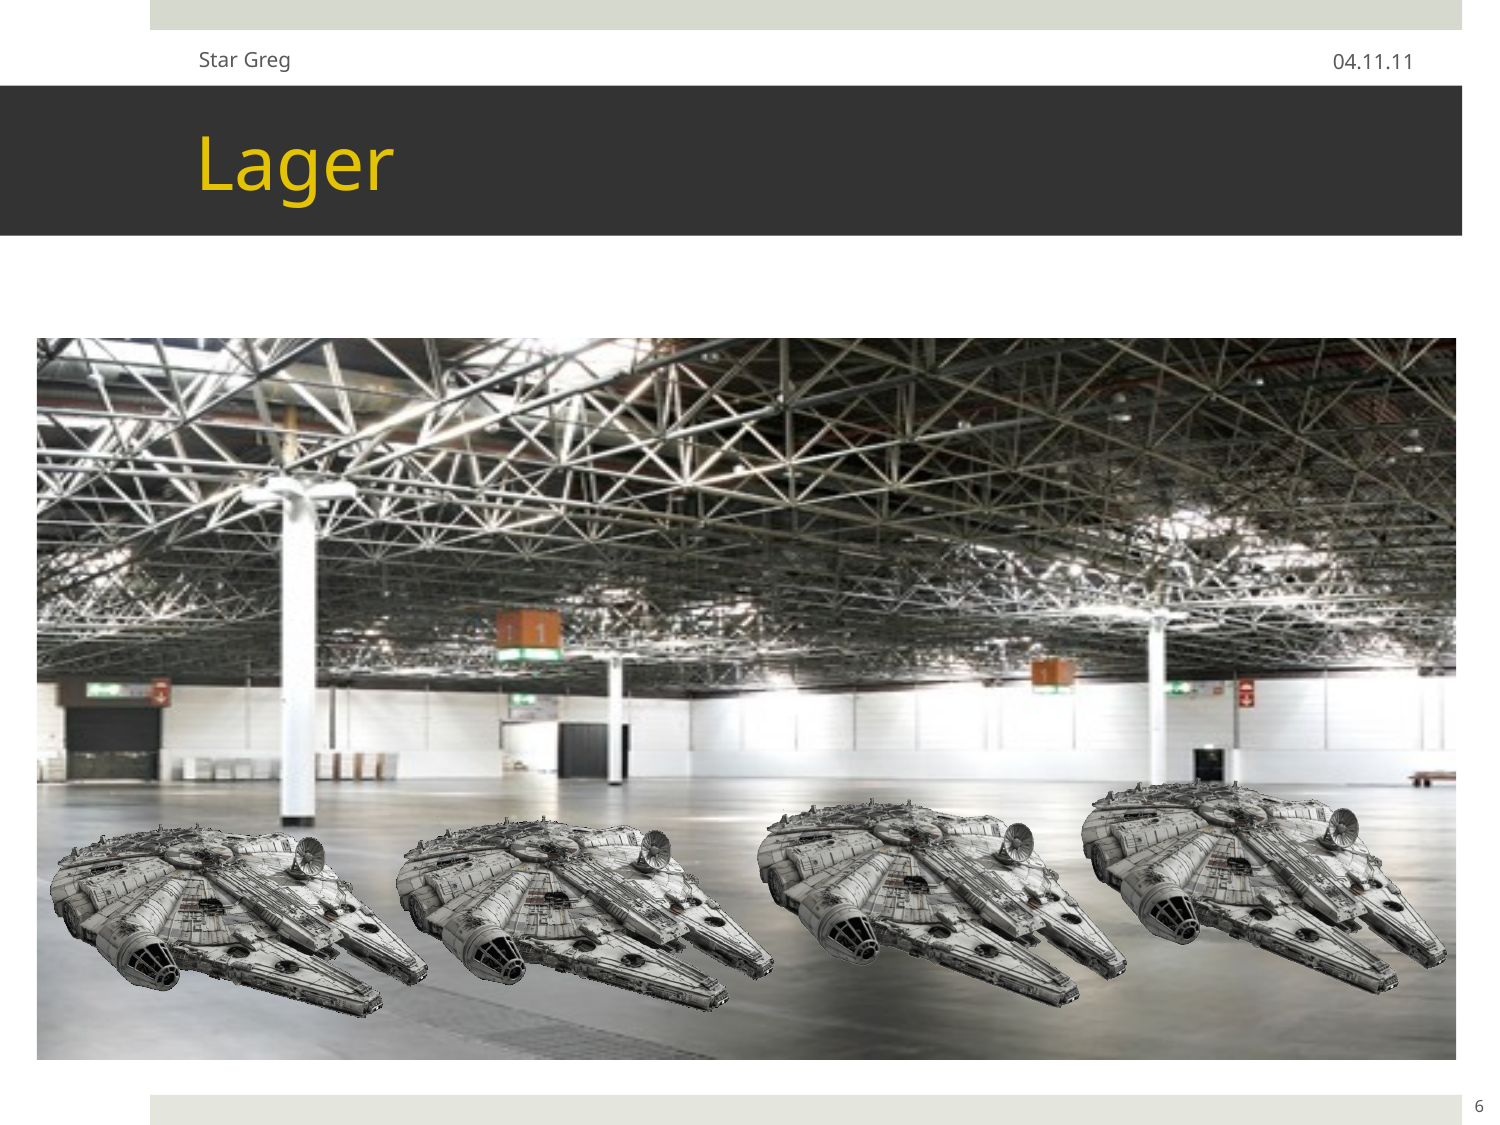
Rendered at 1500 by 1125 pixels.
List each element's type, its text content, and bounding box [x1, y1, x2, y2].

picture [36, 338, 1475, 1061]
title Lager [0, 85, 1463, 236]
footer Star Greg [183, 30, 659, 91]
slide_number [1079, 30, 1430, 91]
slide_number 6 [1441, 1077, 1500, 1125]
